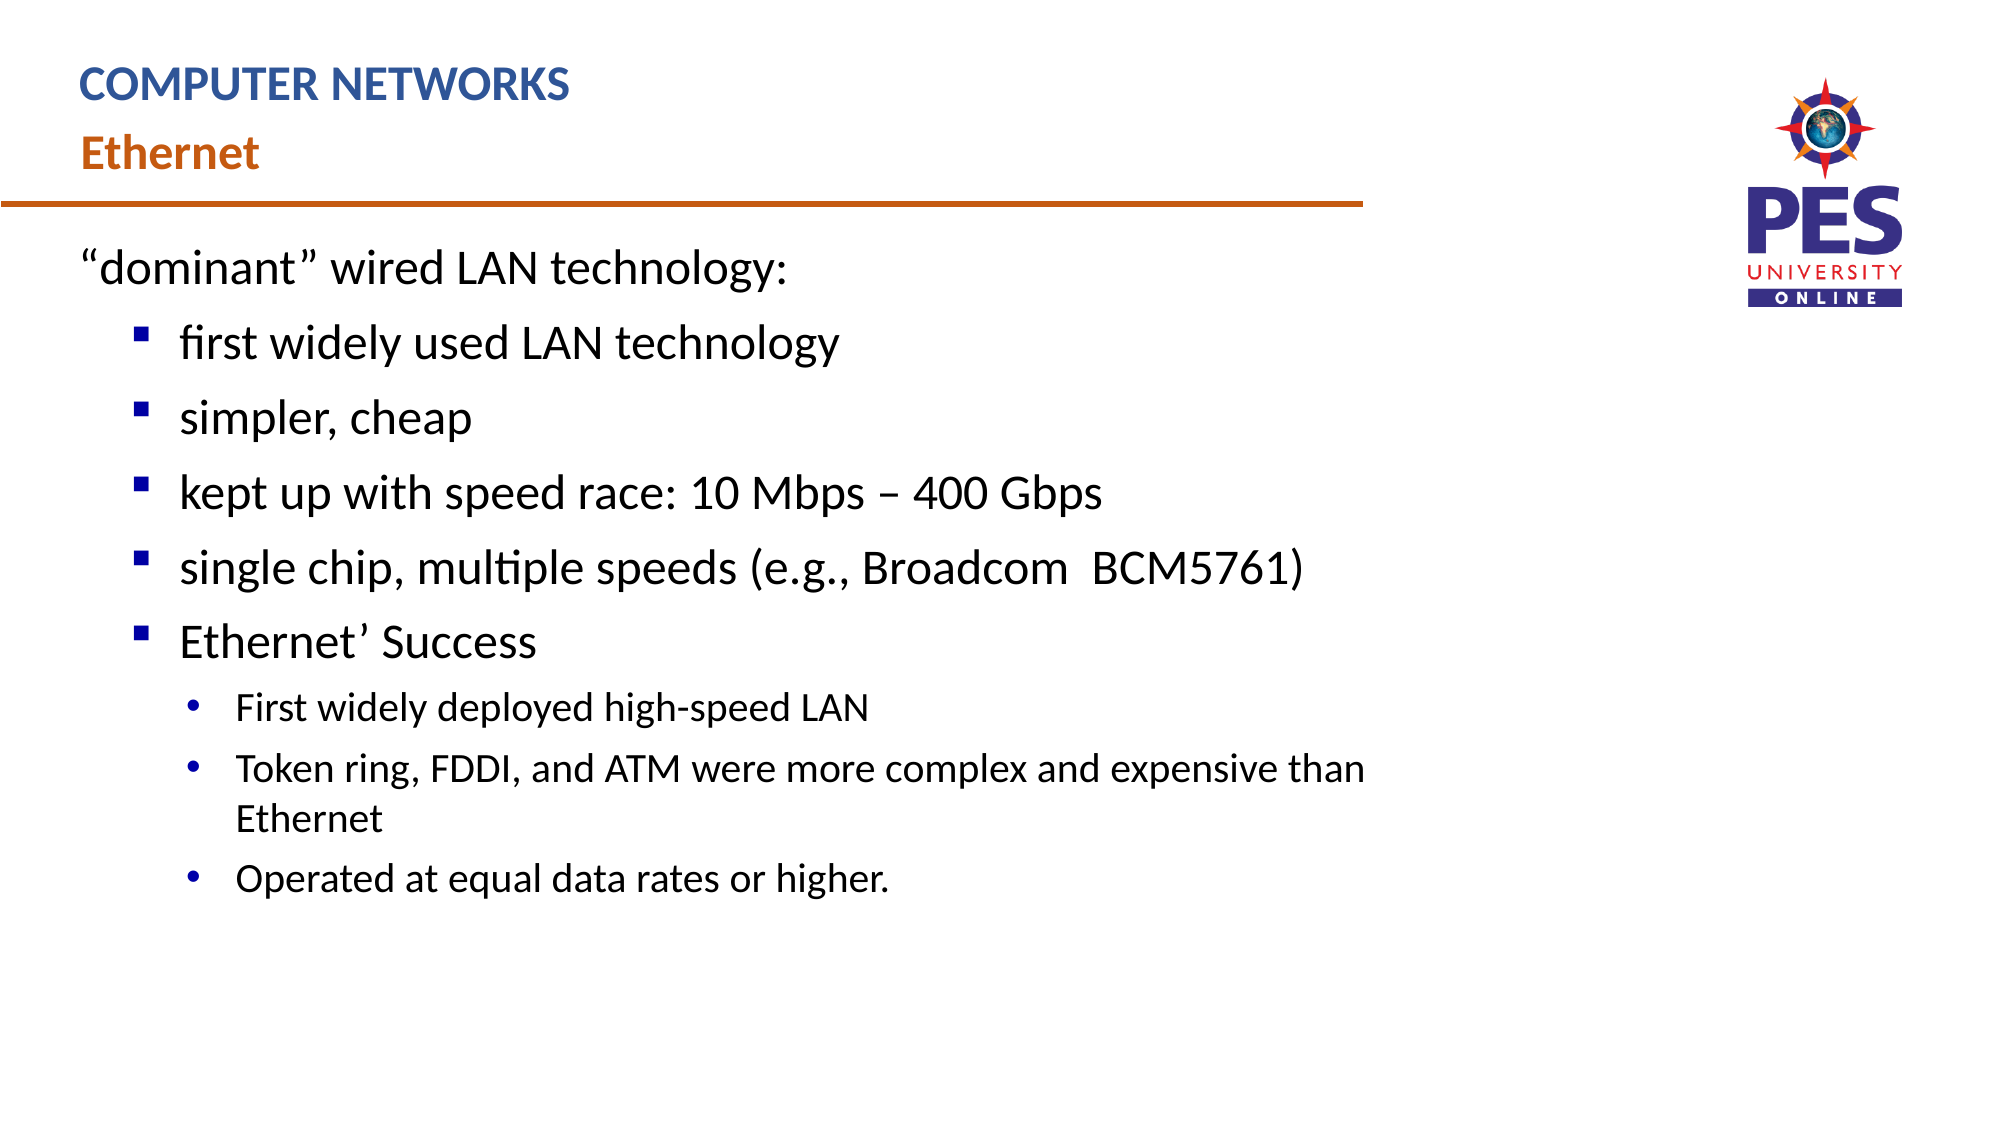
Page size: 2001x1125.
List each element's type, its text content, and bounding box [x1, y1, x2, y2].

text_box Ethernet [65, 112, 276, 188]
text_box “dominant” wired LAN technology: first widely used LAN technology simpler, cheap kept up with speed race: 10 Mbps – 400 Gbps single chip, multiple speeds (e.g., Broadcom BCM5761) Ethernet’ Success First widely deployed high-speed LAN Token ring, FDDI, and ATM were more complex and expensive than Ethernet Operated at equal data rates or higher. [41, 234, 1404, 1037]
picture [1748, 76, 1902, 307]
text_box COMPUTER NETWORKS [64, 43, 1295, 119]
